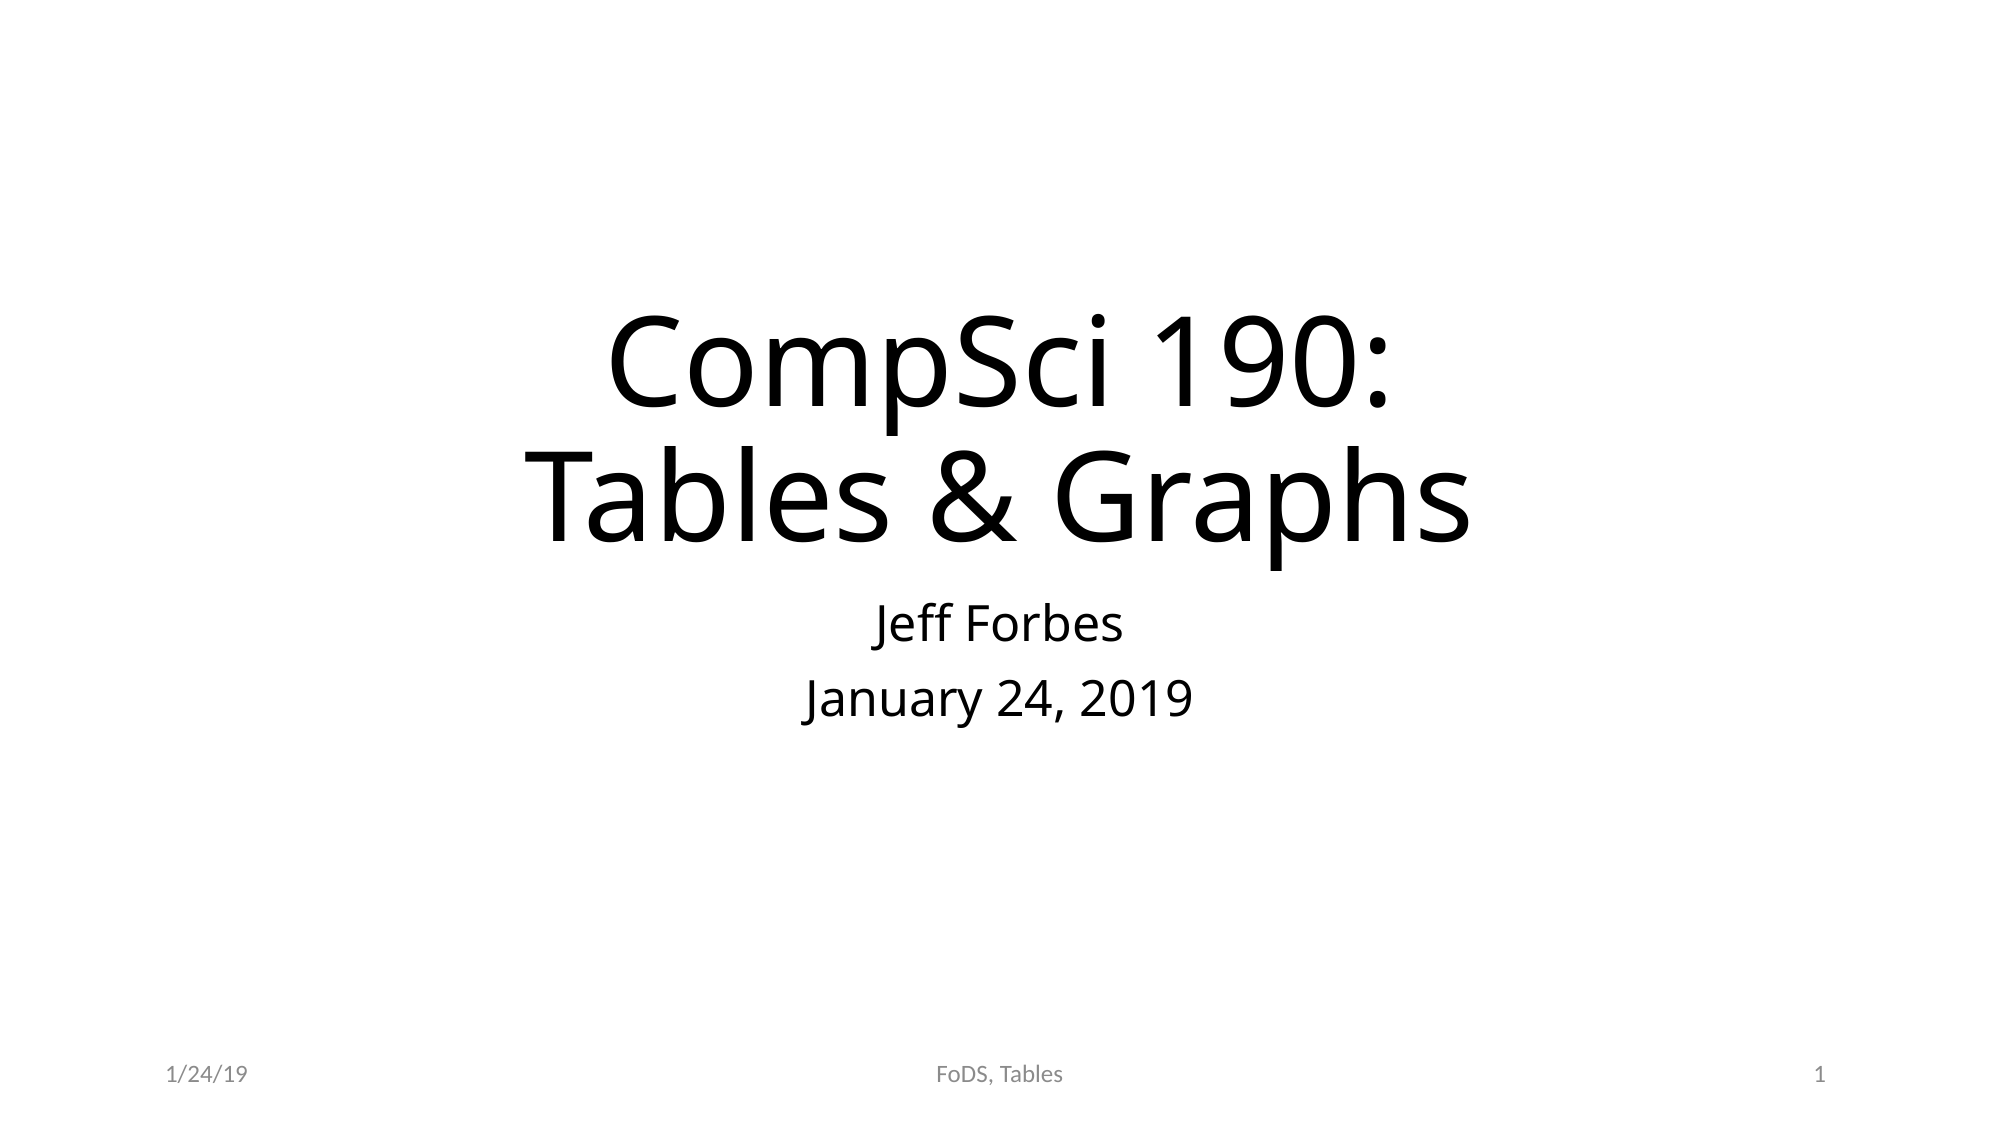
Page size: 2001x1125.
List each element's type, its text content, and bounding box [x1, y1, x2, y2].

slide_number 1 [1391, 1042, 1841, 1103]
title CompSci 190: Tables & Graphs [249, 184, 1750, 576]
footer FoDS, Tables [762, 1042, 1238, 1103]
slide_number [150, 1042, 500, 1103]
subtitle Jeff Forbes January 24, 2019 [249, 590, 1750, 929]
